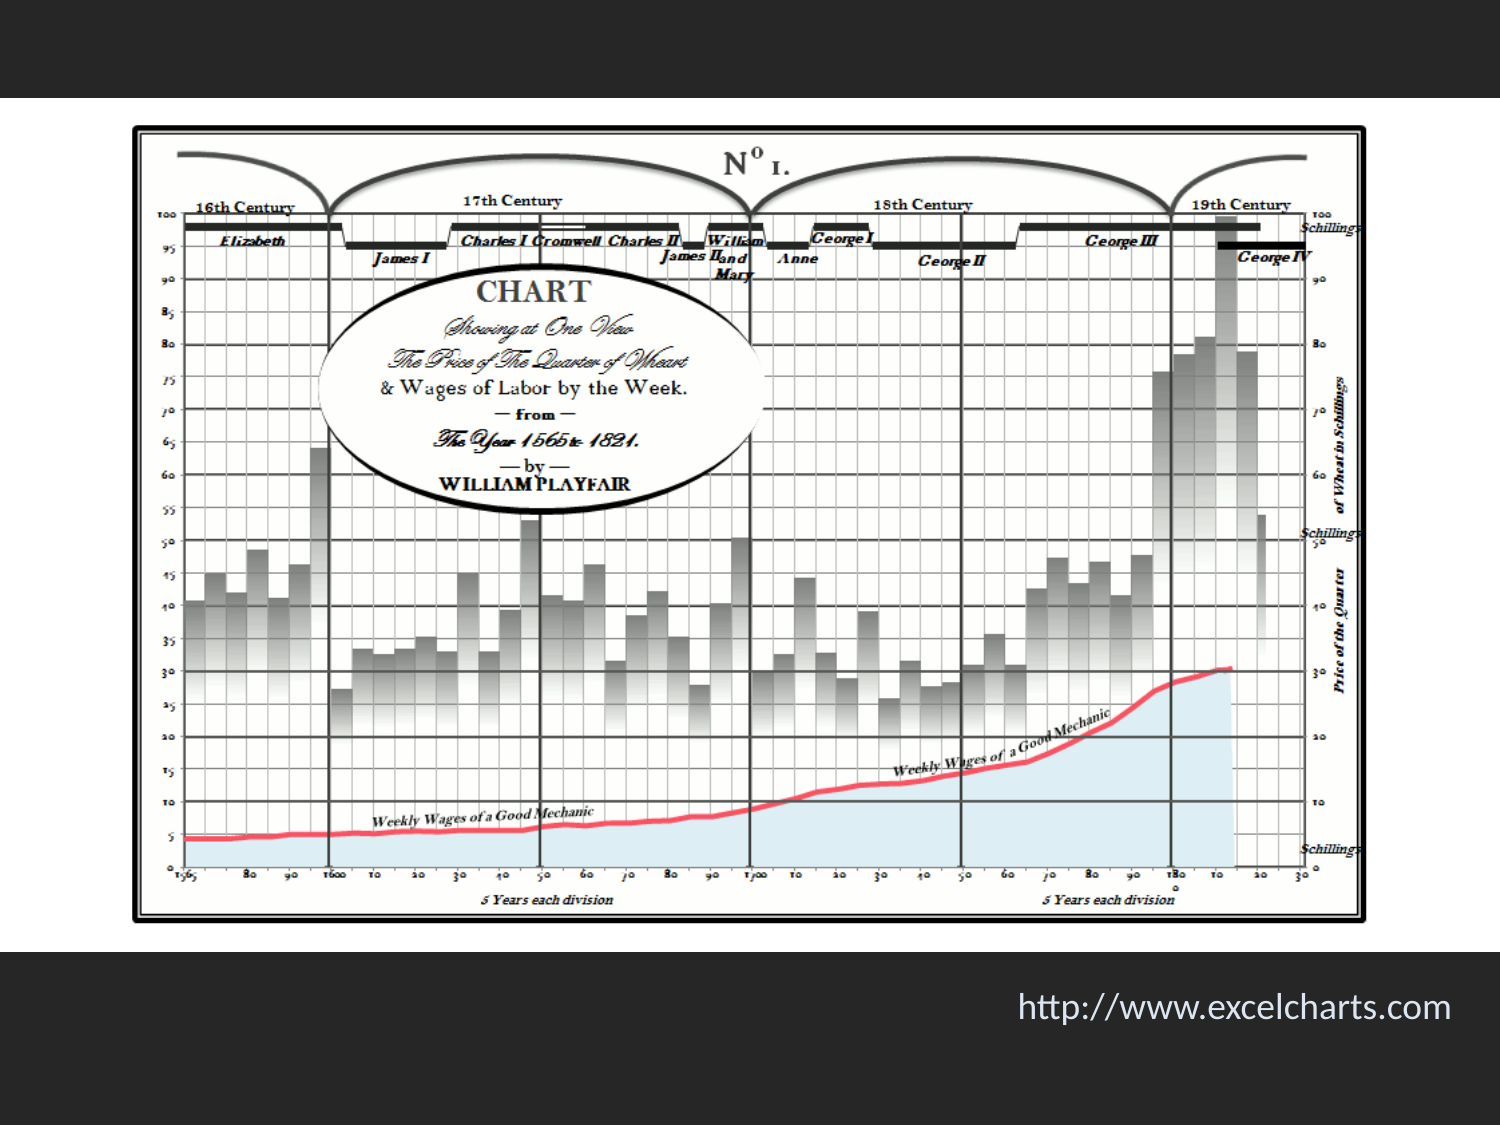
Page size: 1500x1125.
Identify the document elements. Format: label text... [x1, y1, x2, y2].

text_box [0, 98, 1500, 952]
text_box http://www.excelcharts.com [1002, 974, 1468, 1035]
picture [131, 124, 1369, 926]
